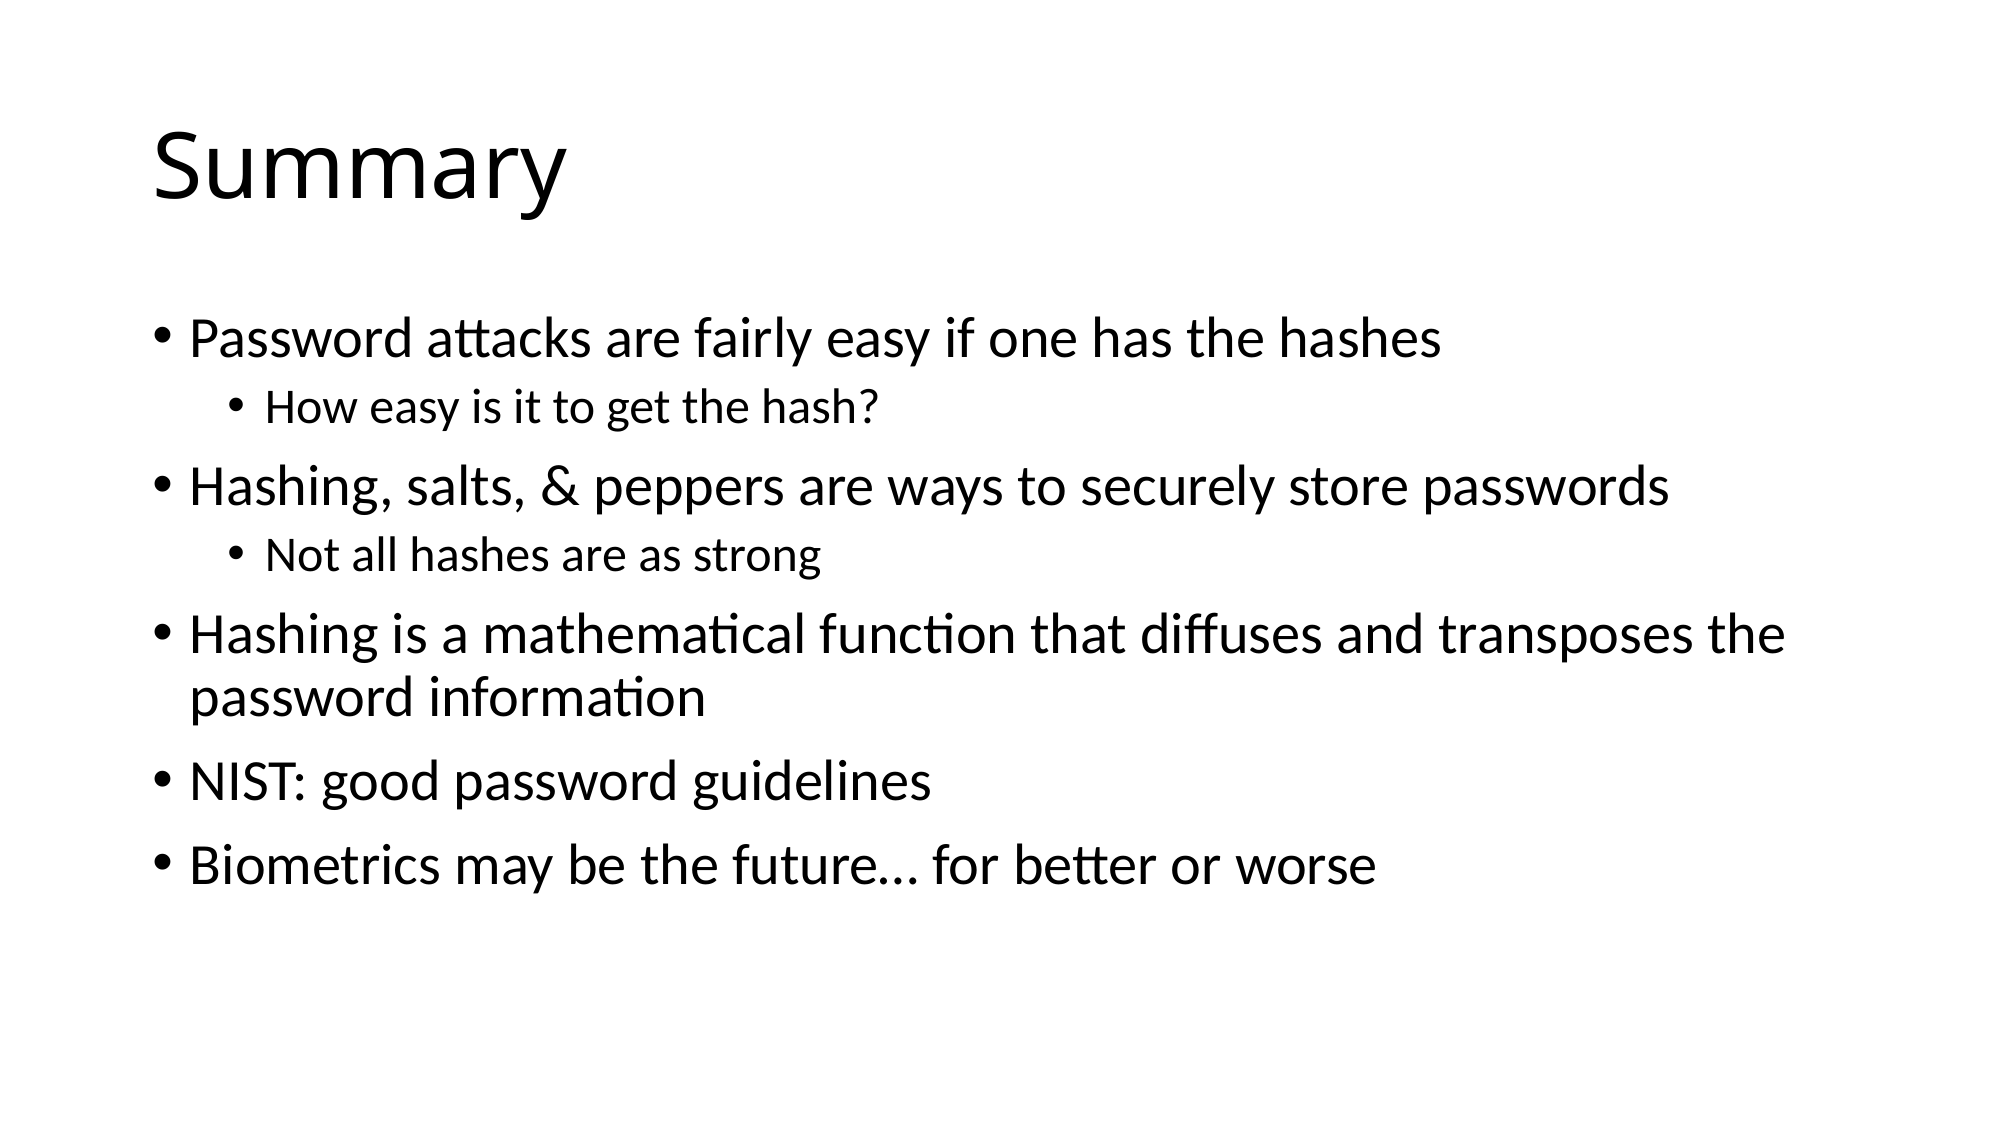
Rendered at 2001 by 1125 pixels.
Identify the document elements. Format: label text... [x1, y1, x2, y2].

list Password attacks are fairly easy if one has the hashes How easy is it to get the hash? Hashing, salts, & peppers are ways to securely store passwords Not all hashes are as strong Hashing is a mathematical function that diffuses and transposes the password information NIST: good password guidelines Biometrics may be the future… for better or worse [137, 299, 1863, 1014]
title Summary [137, 59, 1863, 278]
